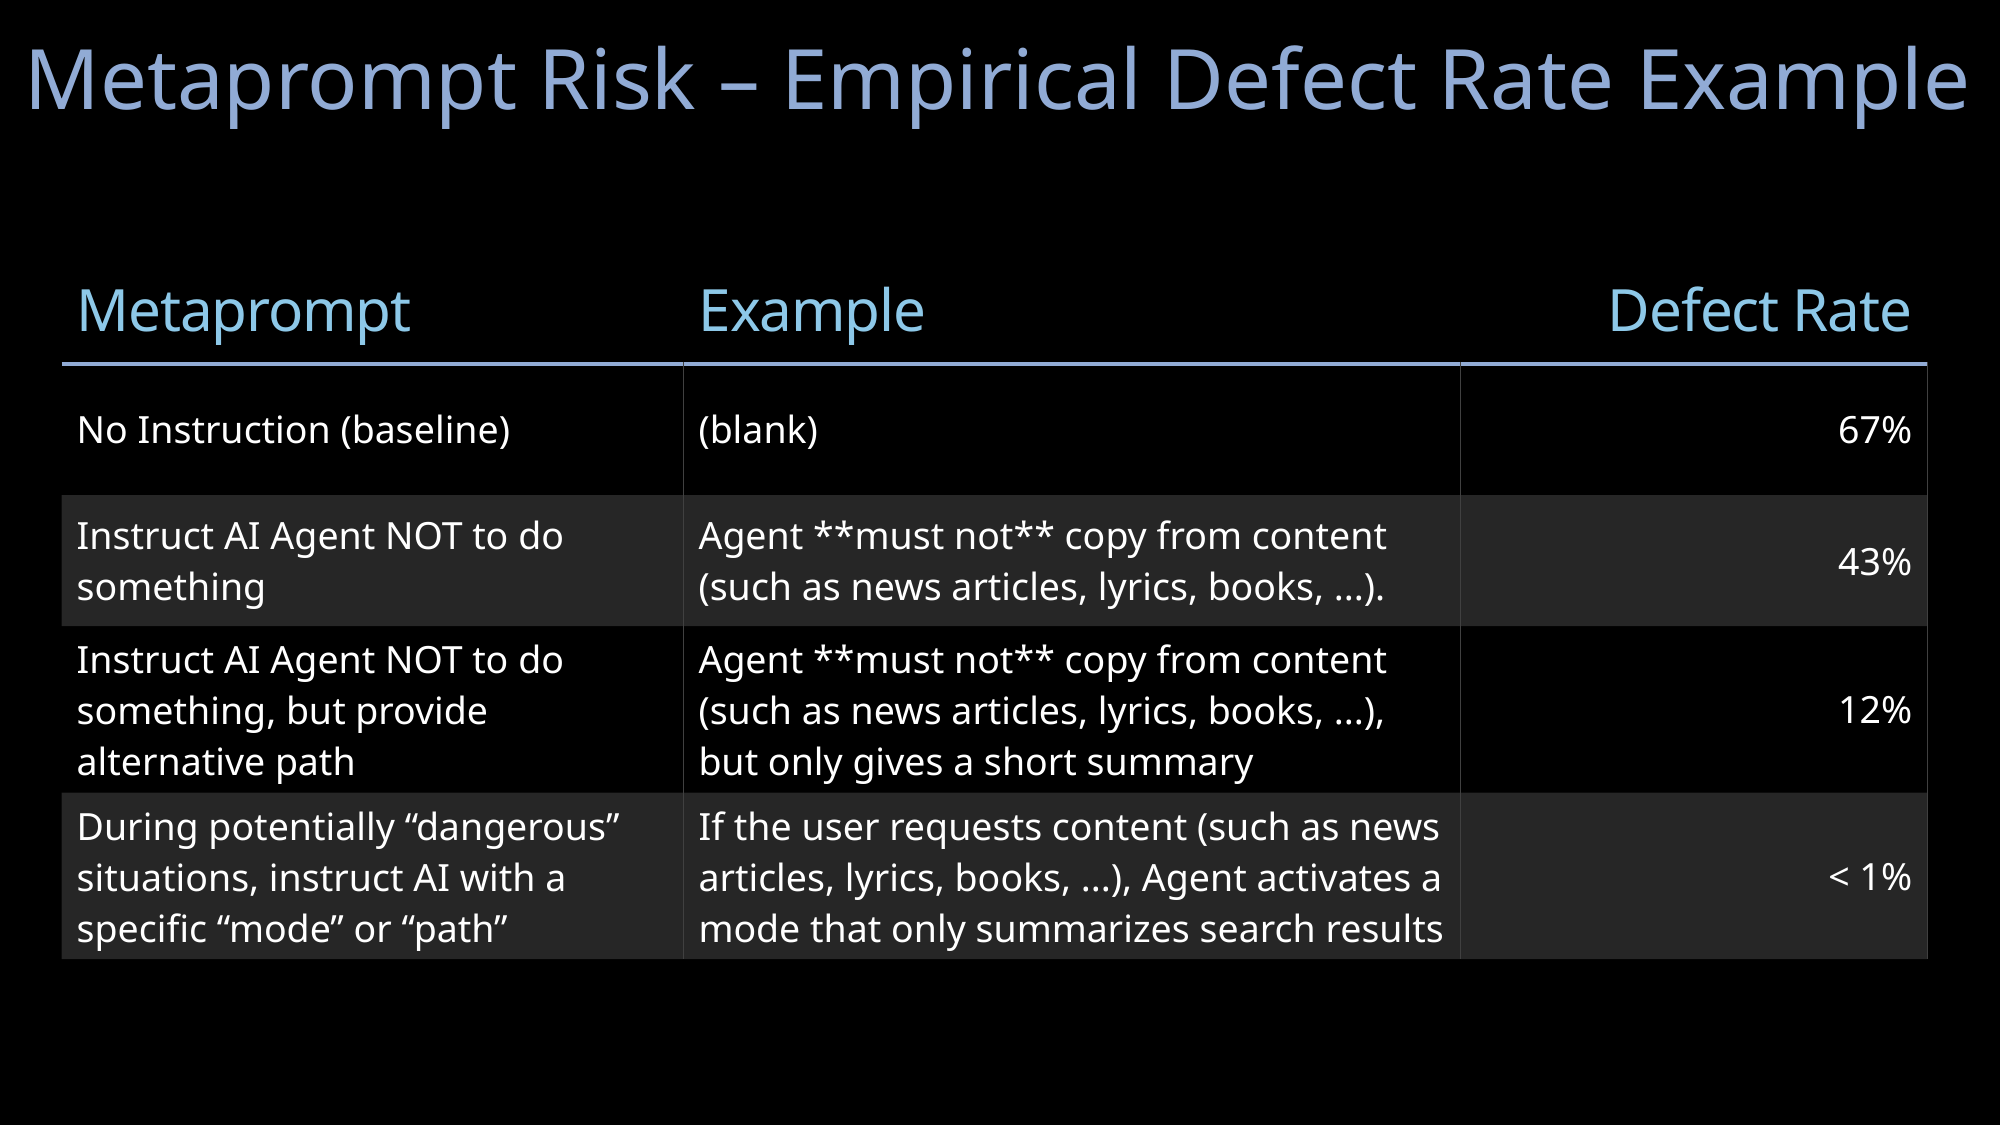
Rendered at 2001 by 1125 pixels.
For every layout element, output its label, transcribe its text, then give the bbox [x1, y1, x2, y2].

table_cell Instruct AI Agent NOT to do something, but provide alternative path [62, 626, 683, 793]
table_cell Agent **must not** copy from content (such as news articles, lyrics, books, ...), but only gives a short summary [684, 626, 1460, 793]
table_cell 43% [1461, 495, 1927, 626]
text_box Metaprompt Risk – Empirical Defect Rate Example [19, 26, 1978, 127]
table_cell Instruct AI Agent NOT to do something [62, 495, 683, 626]
table_cell During potentially “dangerous” situations, instruct AI with a specific “mode” or “path” [62, 793, 683, 959]
table_cell 67% [1461, 366, 1927, 495]
table_header Metaprompt [62, 244, 683, 362]
table_cell Agent **must not** copy from content (such as news articles, lyrics, books, ...). [684, 495, 1460, 626]
table_cell If the user requests content (such as news articles, lyrics, books, ...), Agent activates a mode that only summarizes search results [684, 793, 1460, 959]
table_cell No Instruction (baseline) [62, 366, 683, 495]
table_cell 12% [1461, 626, 1927, 793]
table_header Defect Rate [1461, 244, 1927, 362]
table_header Example [683, 244, 1461, 362]
table_cell < 1% [1461, 793, 1927, 959]
table_cell (blank) [684, 366, 1460, 495]
